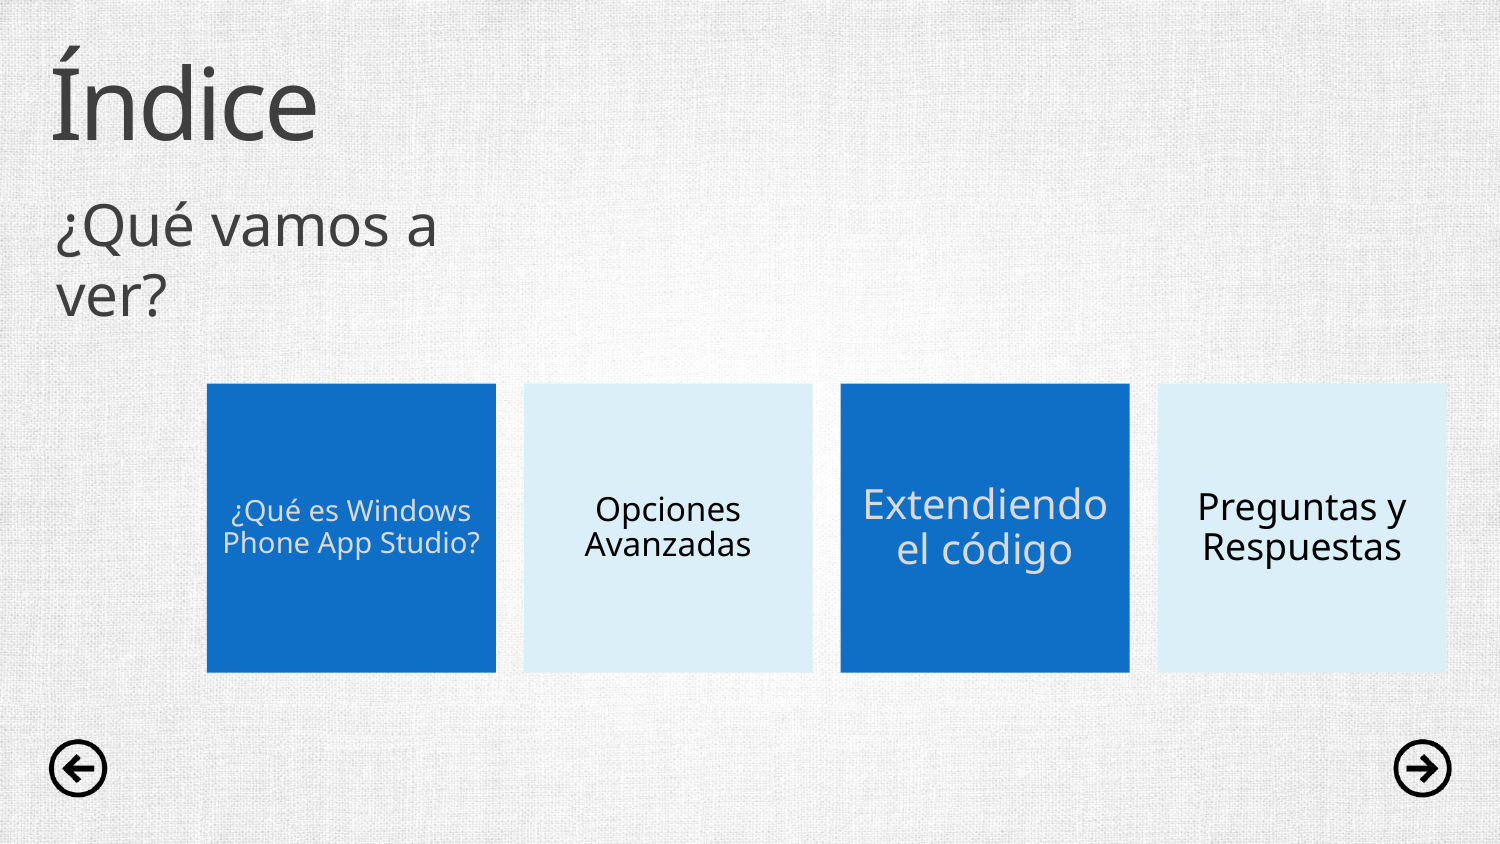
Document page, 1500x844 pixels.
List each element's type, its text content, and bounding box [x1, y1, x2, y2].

title Índice [34, 49, 1454, 177]
picture [0, 0, 1500, 844]
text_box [206, 327, 1448, 730]
list ¿Qué vamos a ver? [41, 188, 455, 706]
